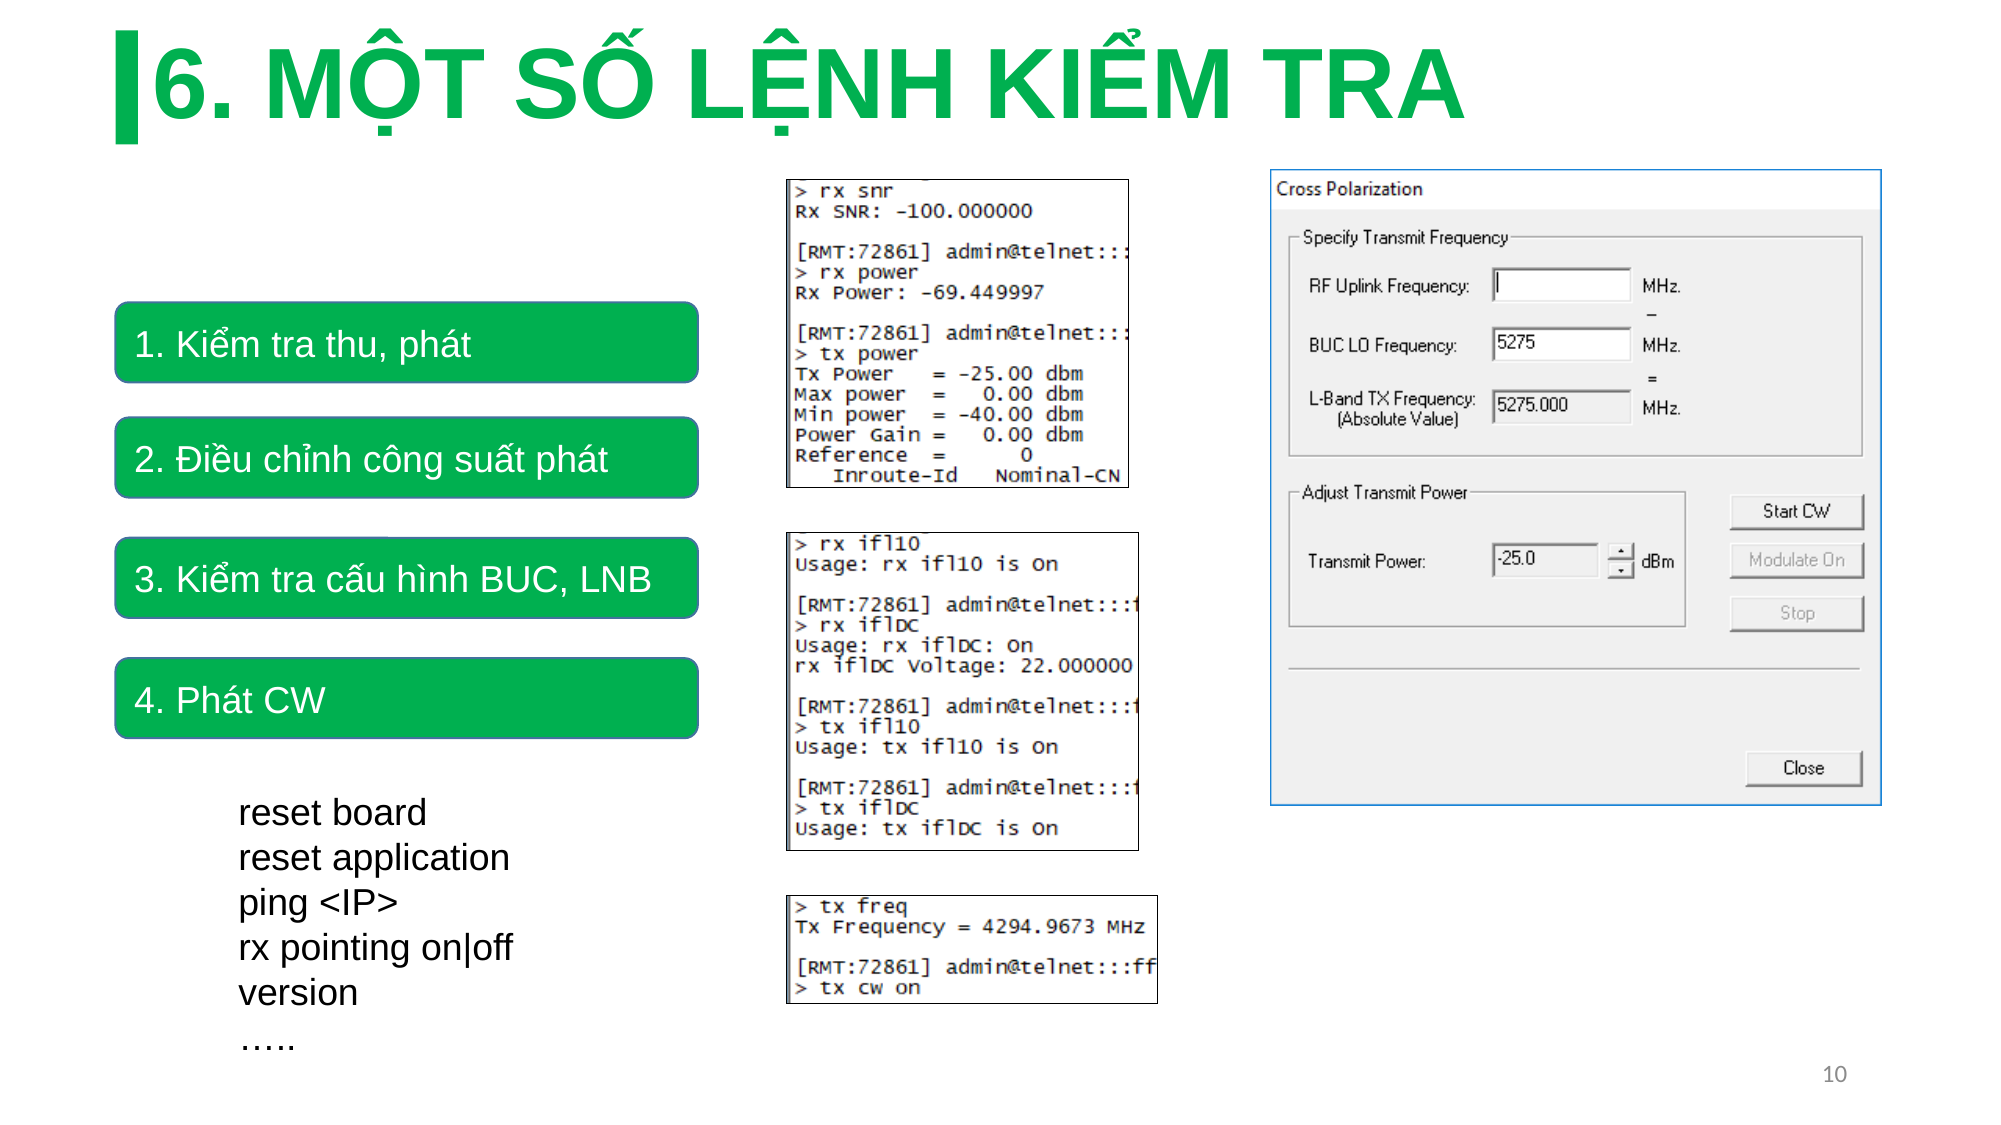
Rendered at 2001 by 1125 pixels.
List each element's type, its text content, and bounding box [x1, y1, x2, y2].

text_box 1. Kiểm tra thu, phát [114, 301, 699, 384]
picture [786, 532, 1139, 851]
picture [786, 895, 1158, 1004]
picture [1270, 169, 1882, 806]
text_box 2. Điều chỉnh công suất phát [114, 416, 699, 499]
text_box 3. Kiểm tra cấu hình BUC, LNB [114, 536, 699, 619]
text_box 6. MỘT SỐ LỆNH KIỂM TRA [137, 30, 1576, 145]
picture [786, 179, 1129, 488]
slide_number 10 [1412, 1042, 1863, 1103]
text_box 4. Phát CW [114, 657, 699, 740]
text_box [114, 29, 139, 145]
text_box reset board reset application ping <IP> rx pointing on|off version ….. [223, 780, 529, 1066]
